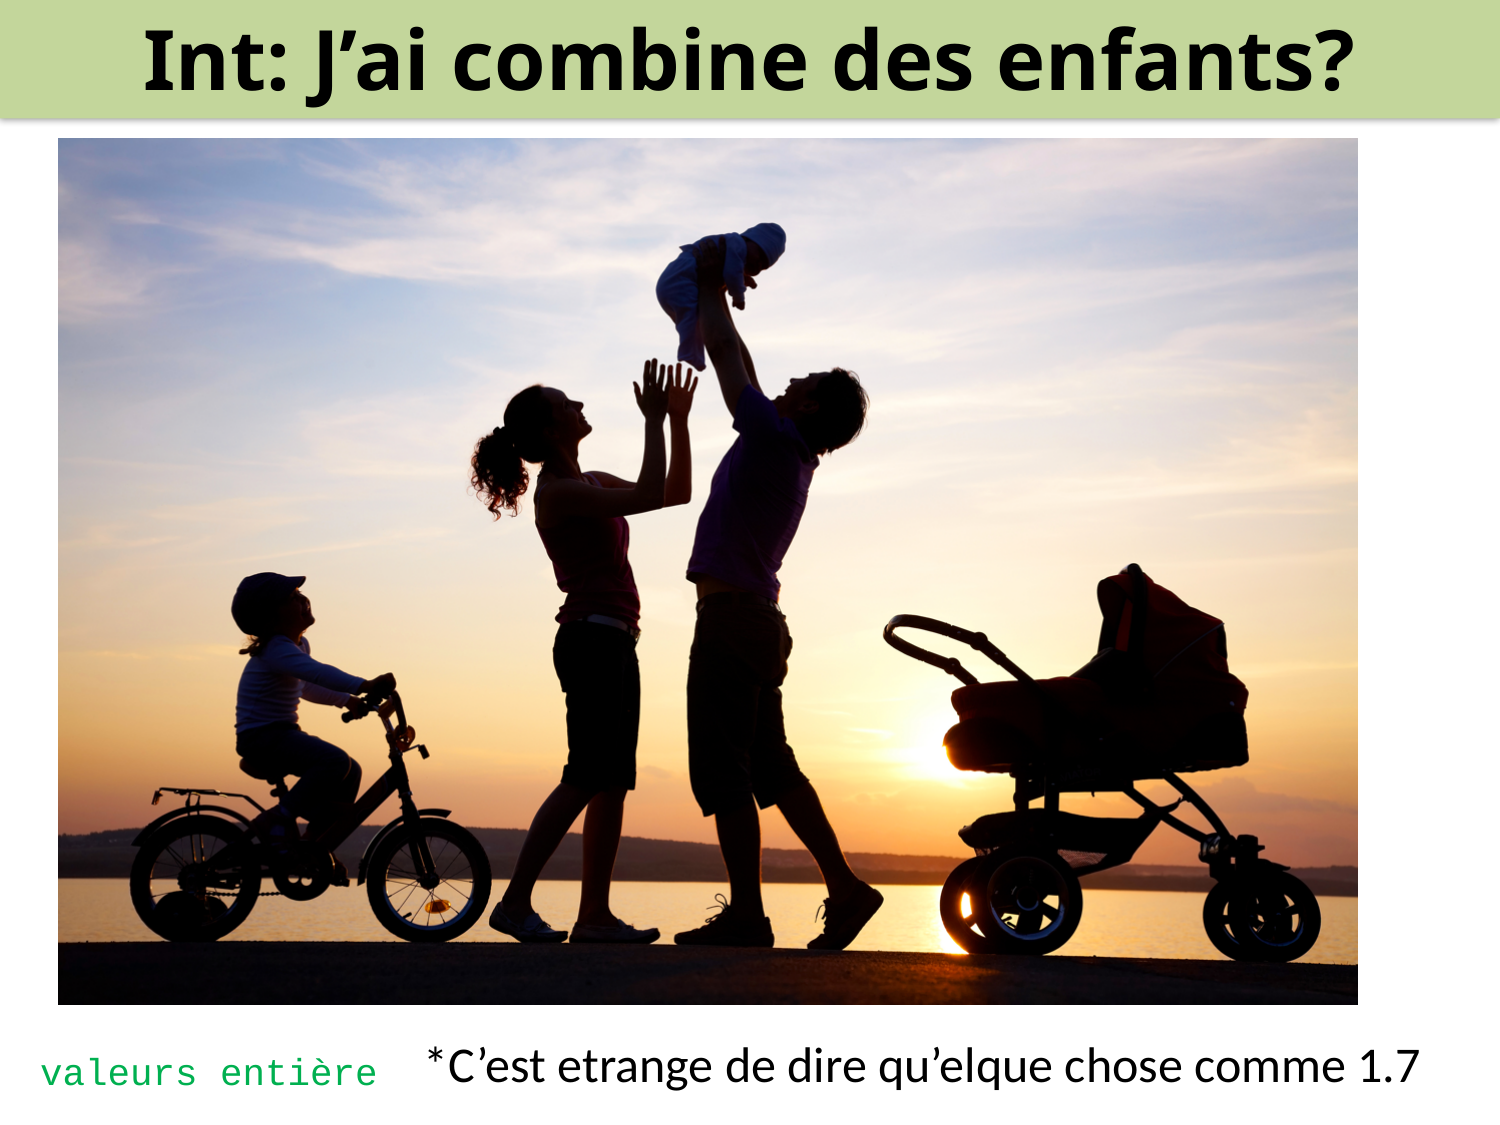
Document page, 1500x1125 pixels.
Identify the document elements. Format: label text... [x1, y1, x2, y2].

text_box valeurs entière [25, 1040, 393, 1100]
picture [58, 138, 1358, 1005]
text_box *C’est etrange de dire qu’elque chose comme 1.7 [408, 1025, 1500, 1100]
text_box Int: J’ai combine des enfants? [0, 0, 1500, 122]
